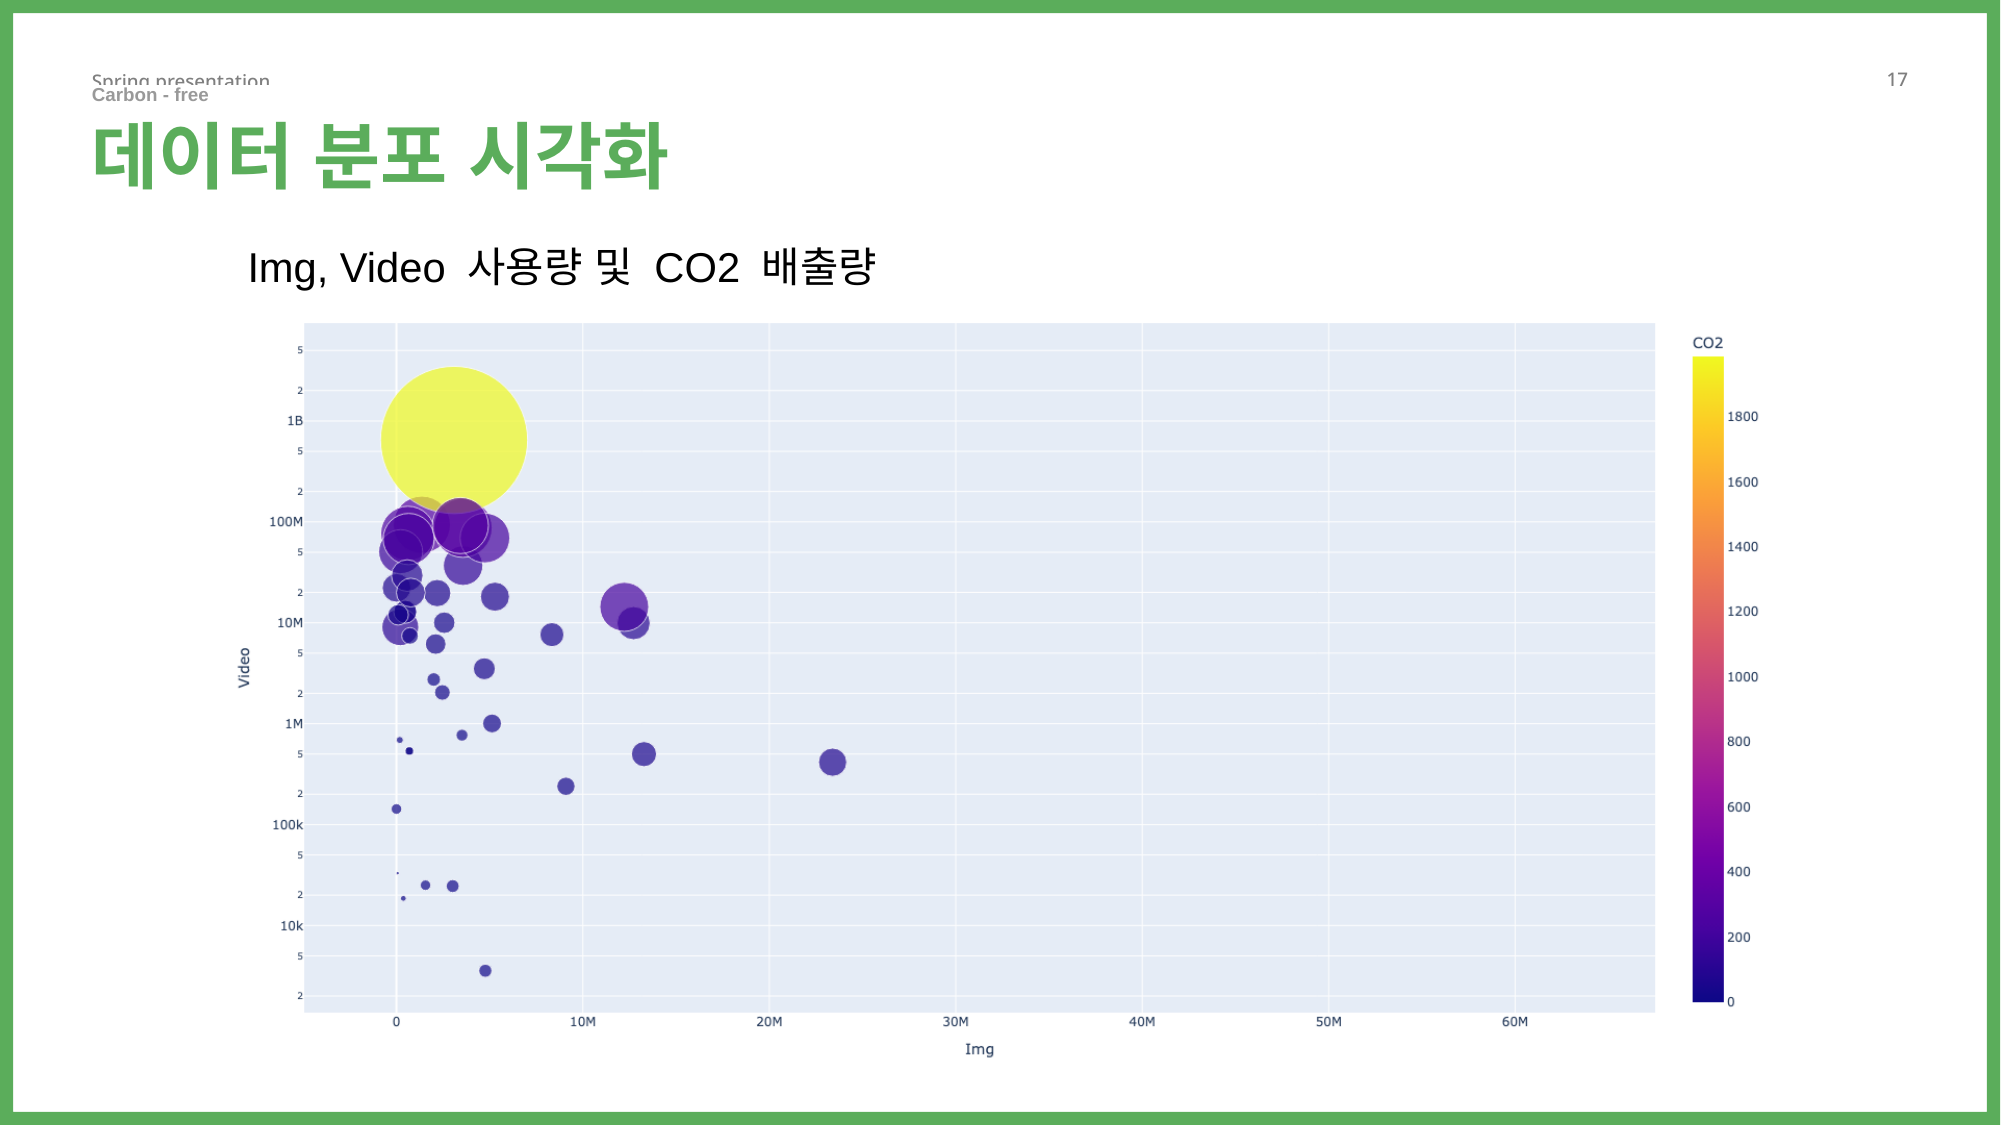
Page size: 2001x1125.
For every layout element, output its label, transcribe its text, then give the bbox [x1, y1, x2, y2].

text_box Carbon - free ㅤ ㅤ [91, 71, 300, 174]
text_box 데이터 분포 시각화 [91, 110, 870, 199]
picture [221, 219, 1779, 1096]
